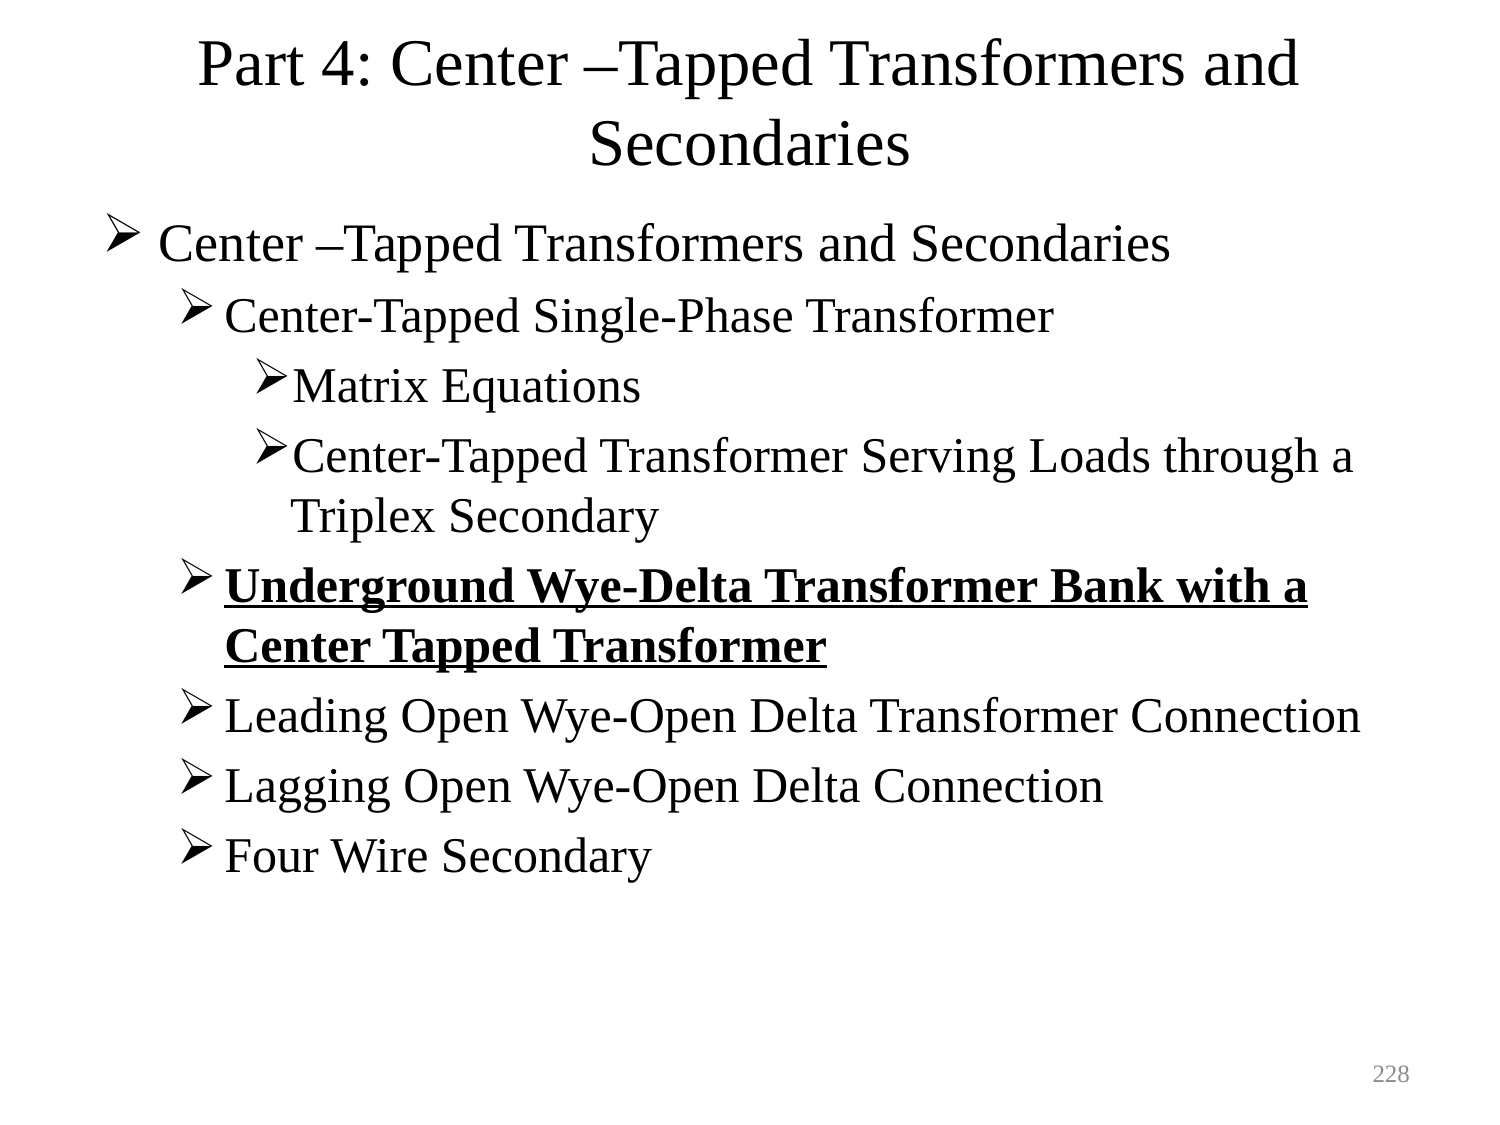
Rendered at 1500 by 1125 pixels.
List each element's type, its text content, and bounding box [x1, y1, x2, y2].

slide_number 228 [1074, 1042, 1425, 1103]
list Center –Tapped Transformers and Secondaries Center-Tapped Single-Phase Transformer Matrix Equations Center-Tapped Transformer Serving Loads through a Triplex Secondary Underground Wye-Delta Transformer Bank with a Center Tapped Transformer Leading Open Wye-Open Delta Transformer Connection Lagging Open Wye-Open Delta Connection Four Wire Secondary [87, 200, 1438, 1050]
title Part 4: Center –Tapped Transformers and Secondaries [75, 45, 1425, 233]
